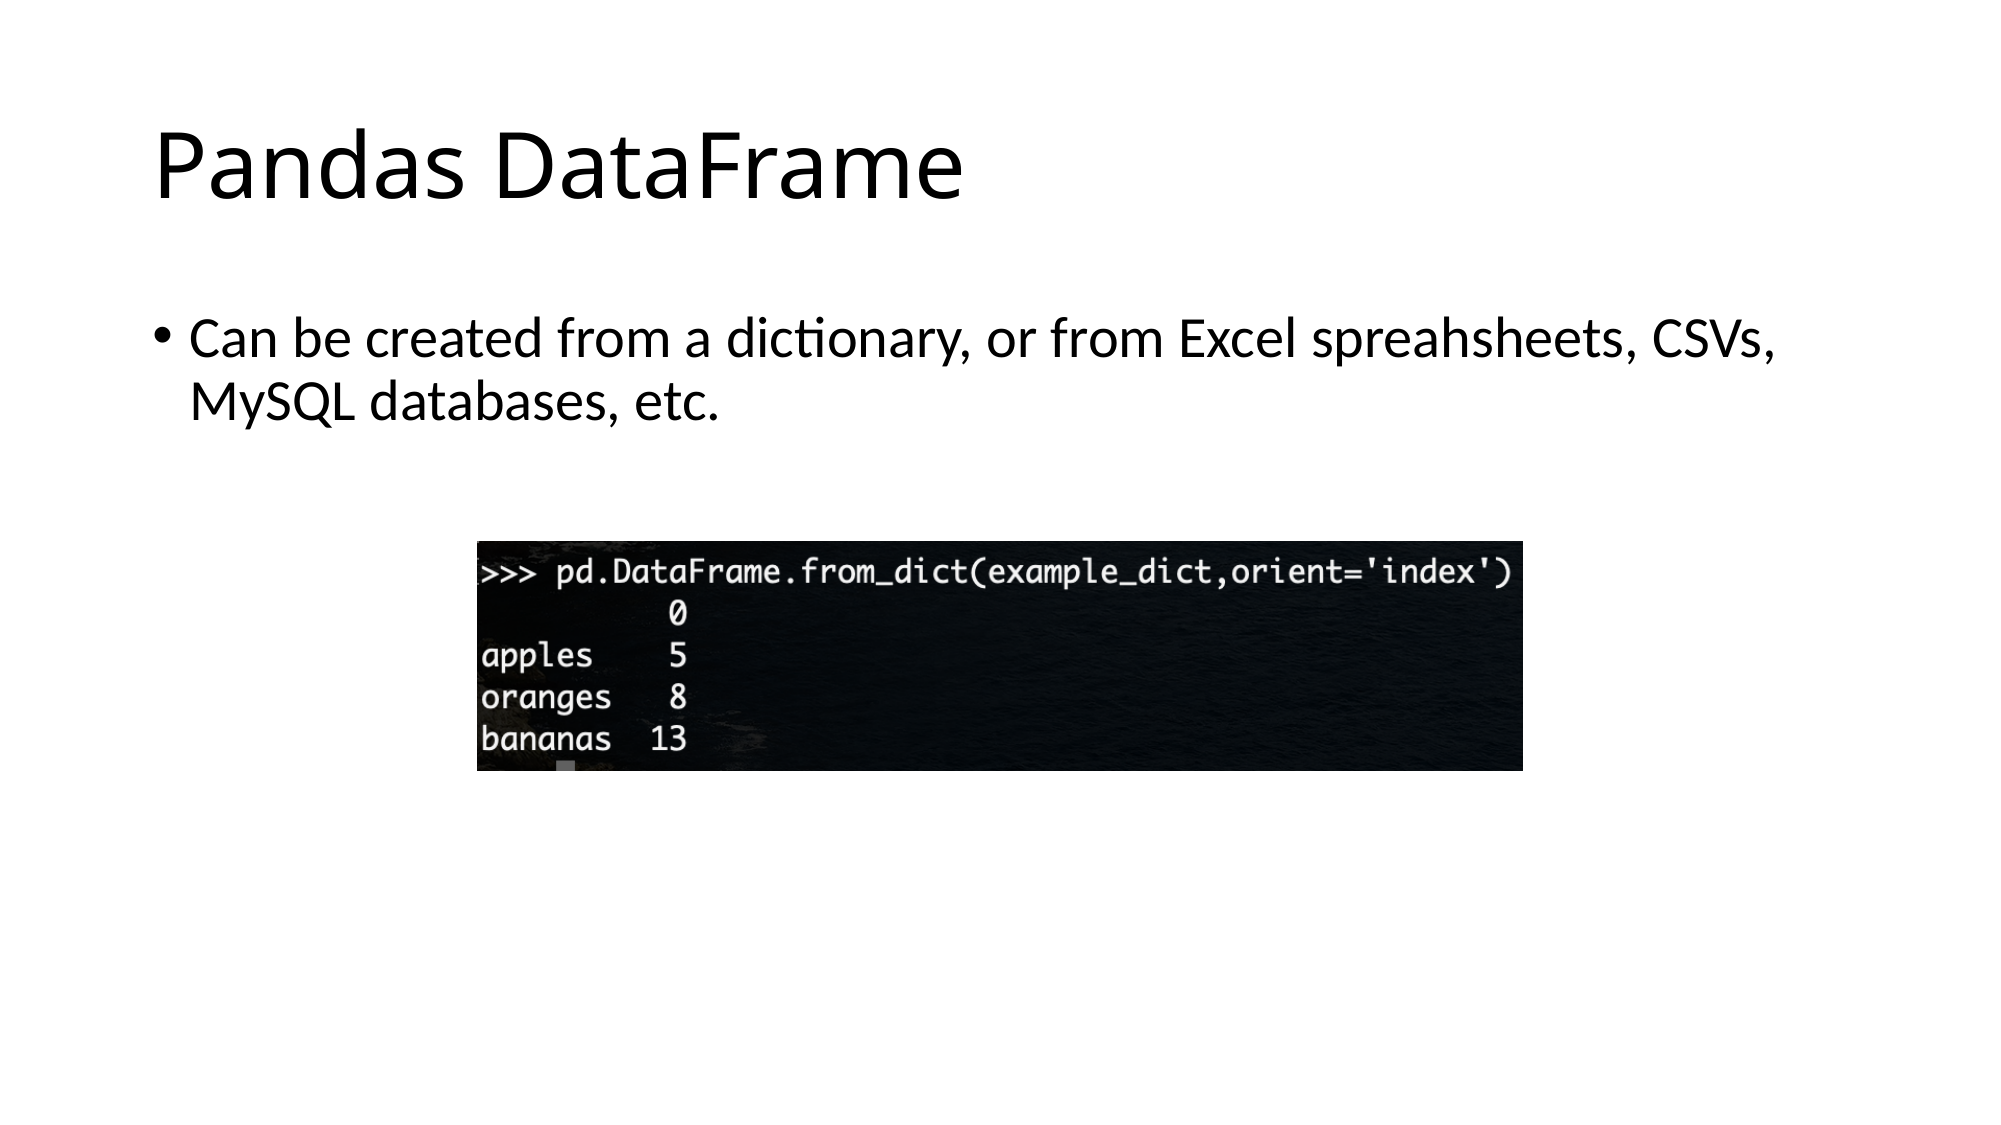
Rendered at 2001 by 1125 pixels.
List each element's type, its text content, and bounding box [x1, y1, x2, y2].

title Pandas DataFrame [137, 59, 1863, 278]
list Can be created from a dictionary, or from Excel spreahsheets, CSVs, MySQL databases, etc. [137, 299, 1863, 1014]
picture [477, 541, 1523, 771]
